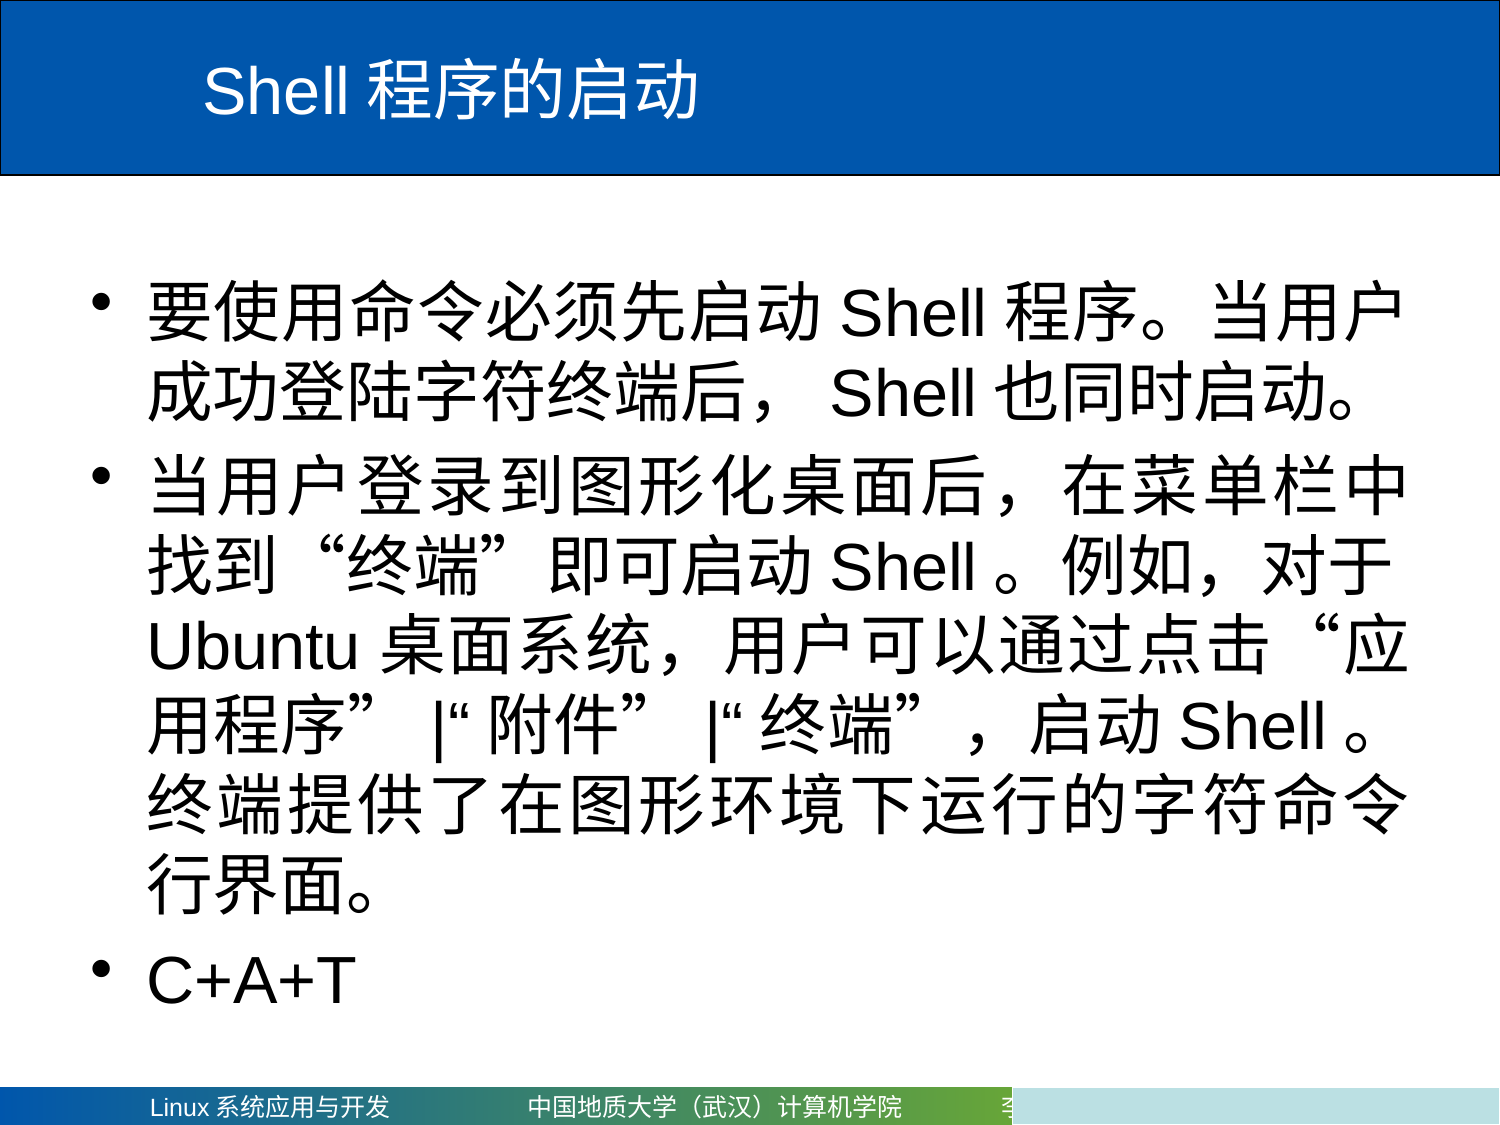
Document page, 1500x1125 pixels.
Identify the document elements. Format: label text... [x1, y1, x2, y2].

list 要使用命令必须先启动Shell程序。当用户成功登陆字符终端后，Shell也同时启动。 当用户登录到图形化桌面后，在菜单栏中找到“终端”即可启动Shell。例如，对于Ubuntu桌面系统，用户可以通过点击“应用程序”|“附件”|“终端”，启动Shell。终端提供了在图形环境下运行的字符命令行界面。 C+A+T [75, 262, 1425, 1005]
title Shell程序的启动 [187, 12, 1500, 163]
